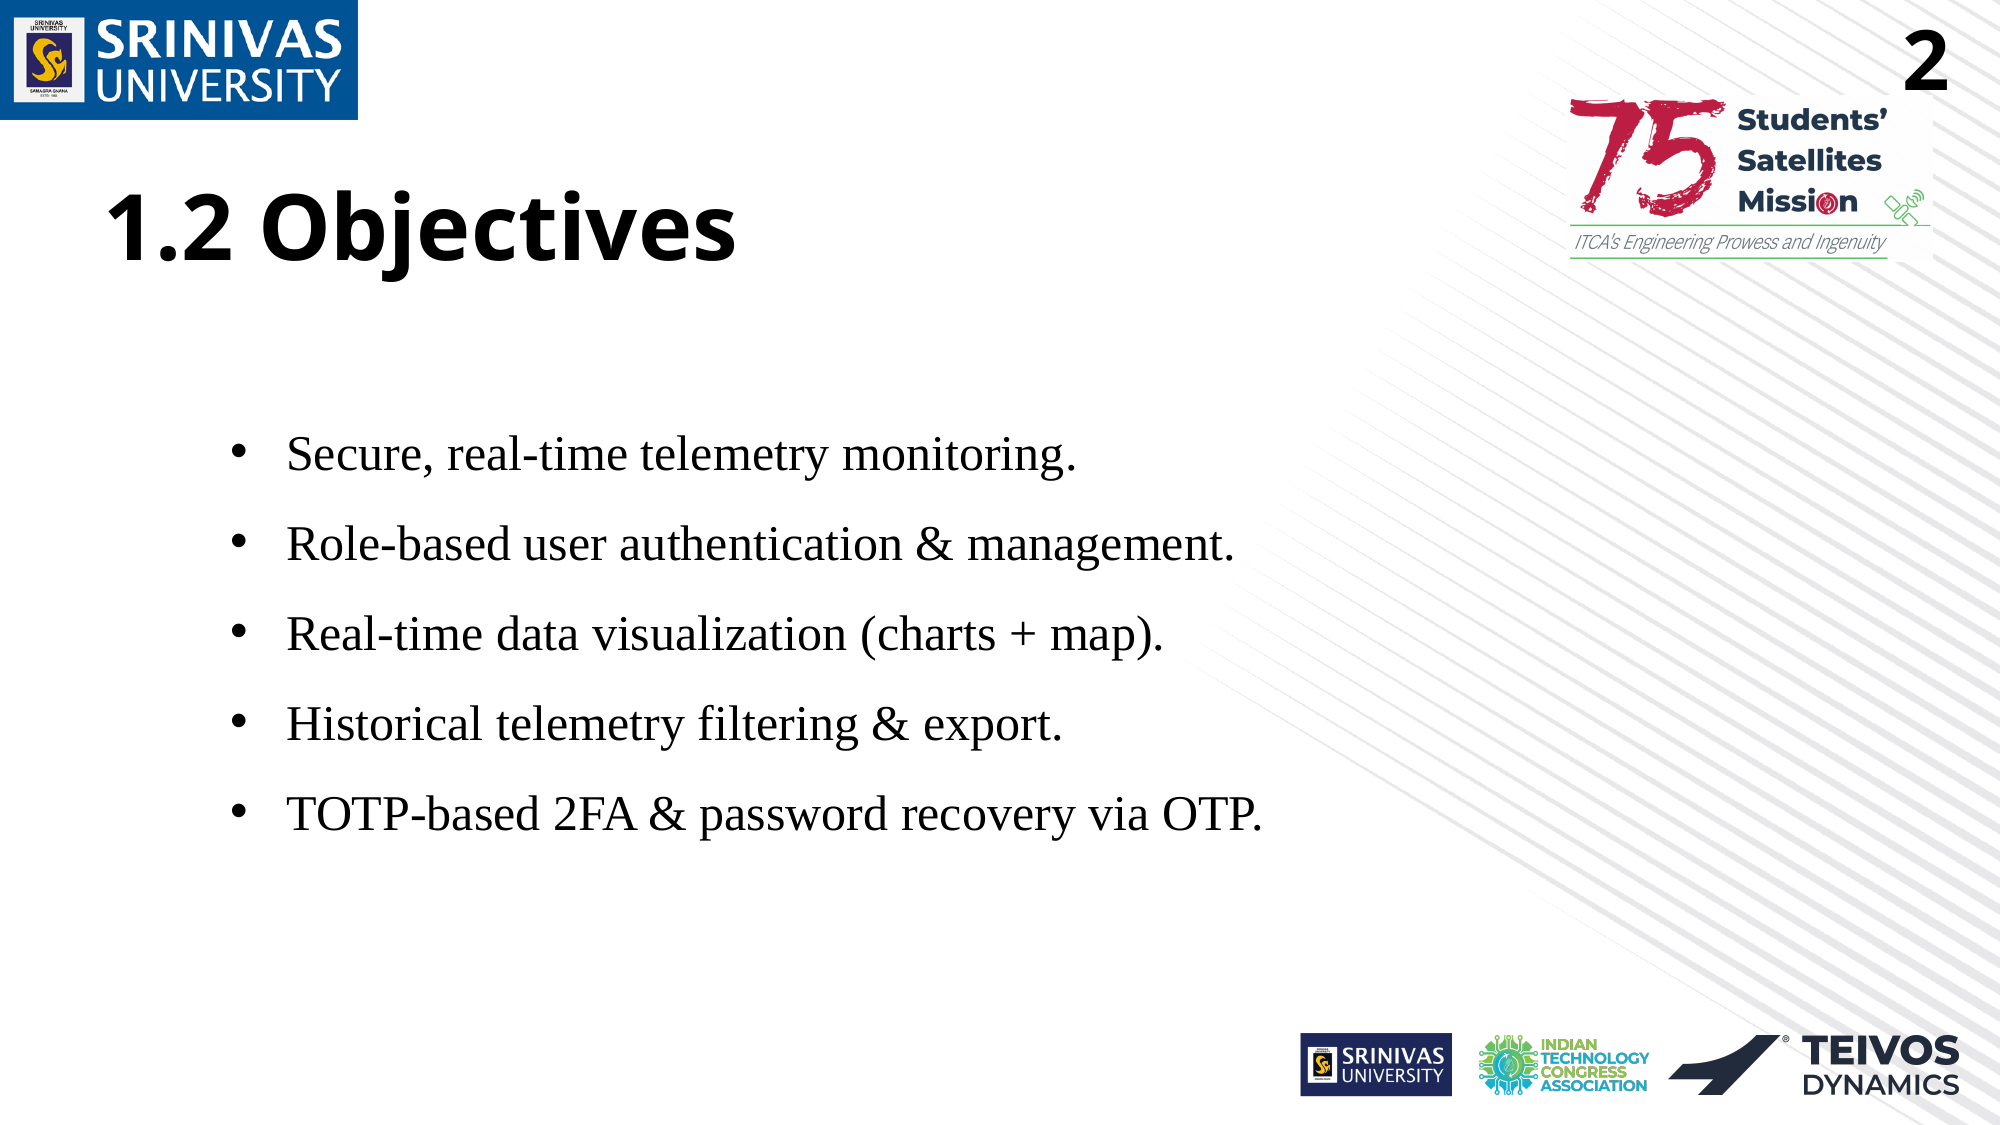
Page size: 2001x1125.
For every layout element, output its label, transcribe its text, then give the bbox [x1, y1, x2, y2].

picture [1290, 0, 2000, 1125]
picture [0, 0, 358, 121]
title 1.2 Objectives [88, 121, 1369, 340]
text_box Secure, real-time telemetry monitoring. Role-based user authentication & management. Real-time data visualization (charts + map). Historical telemetry filtering & export. TOTP-based 2FA & password recovery via OTP. [214, 383, 1292, 849]
